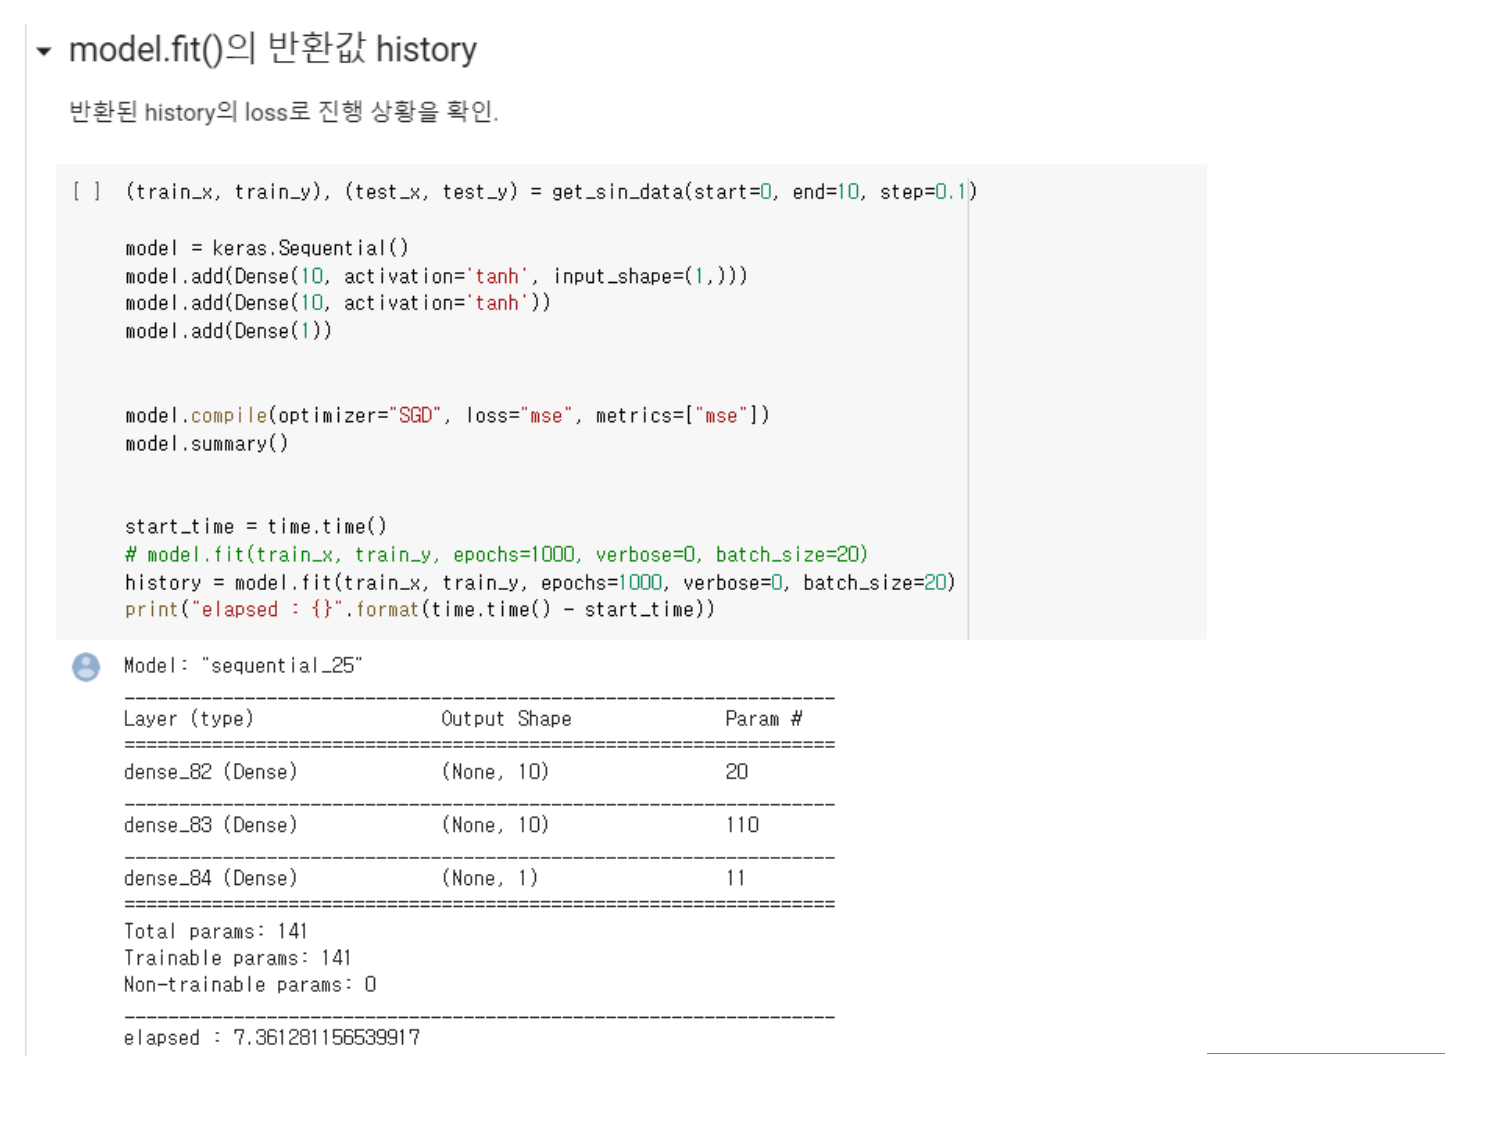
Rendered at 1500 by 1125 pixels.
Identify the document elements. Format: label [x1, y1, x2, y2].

picture [16, 24, 1207, 1056]
